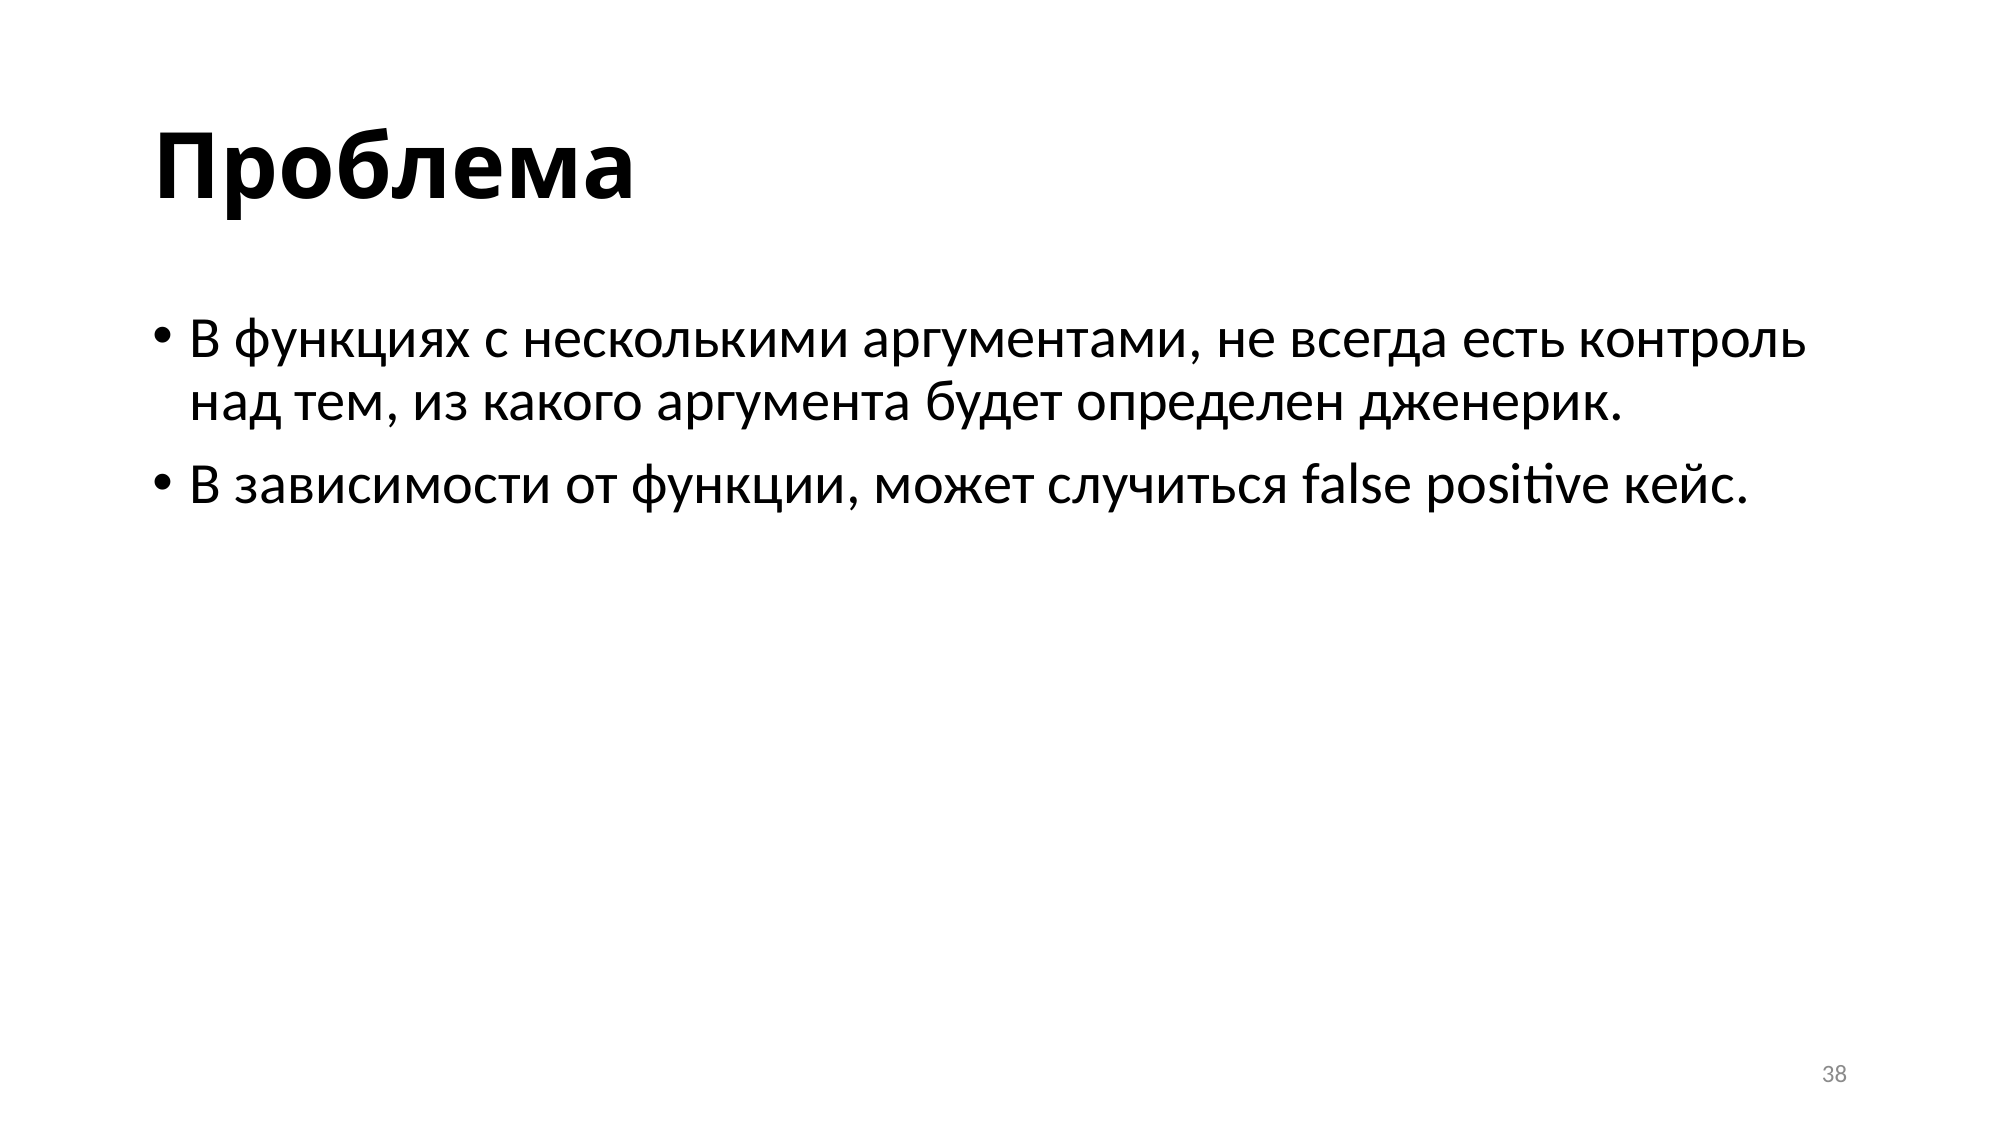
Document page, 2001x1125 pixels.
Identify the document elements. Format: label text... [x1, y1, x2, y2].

list В функциях с несколькими аргументами, не всегда есть контроль над тем, из какого аргумента будет определен дженерик. В зависимости от функции, может случиться false positive кейс. [137, 299, 1863, 1014]
slide_number 38 [1412, 1042, 1863, 1103]
title Проблема [137, 59, 1863, 278]
